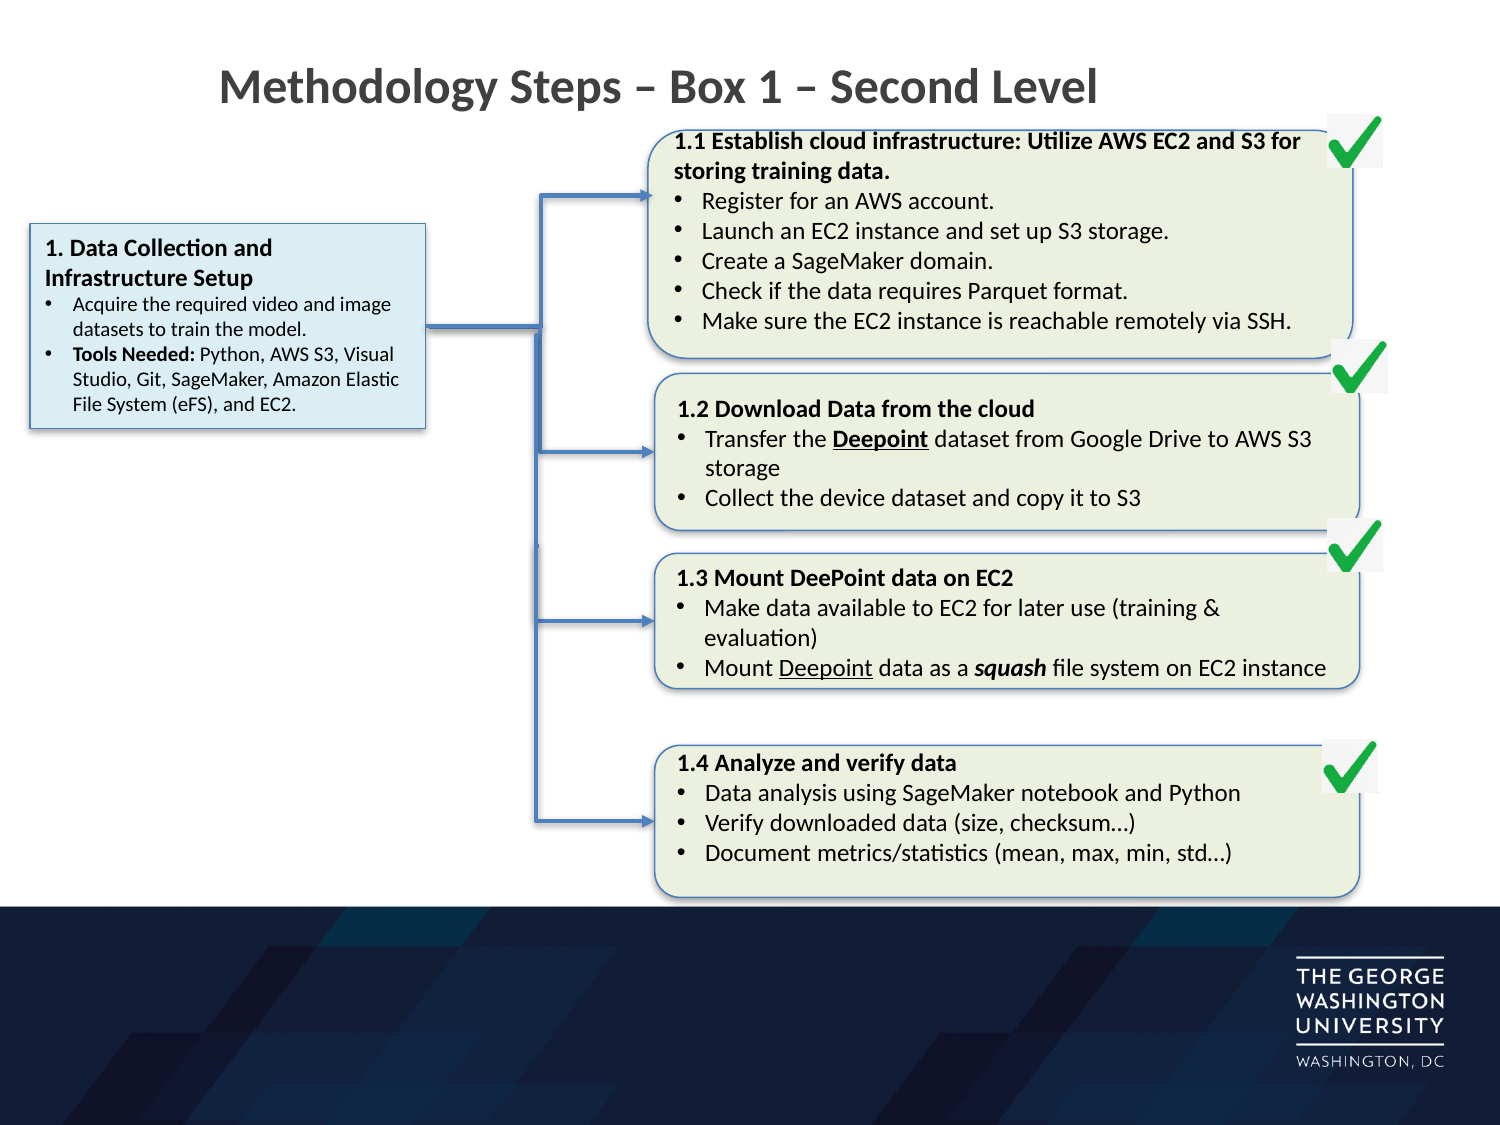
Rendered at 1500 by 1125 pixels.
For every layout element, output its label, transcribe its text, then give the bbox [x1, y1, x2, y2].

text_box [425, 325, 655, 453]
text_box 1.1 Establish cloud infrastructure: Utilize AWS EC2 and S3 for storing training data. Register for an AWS account. Launch an EC2 instance and set up S3 storage. Create a SageMaker domain. Check if the data requires Parquet format. Make sure the EC2 instance is reachable remotely via SSH. [647, 168, 1354, 360]
text_box 1.3 Mount DeePoint data on EC2 Make data available to EC2 for later use (training & evaluation) Mount Deepoint data as a squash file system on EC2 instance [653, 552, 1361, 690]
text_box 1.4 Analyze and verify data Data analysis using SageMaker notebook and Python Verify downloaded data (size, checksum…) Document metrics/statistics (mean, max, min, std…) [653, 744, 1361, 899]
text_box Methodology Steps – Box 1 – Second Level [203, 46, 1476, 168]
text_box 1. Data Collection and Infrastructure Setup Acquire the required video and image datasets to train the model. Tools Needed: Python, AWS S3, Visual Studio, Git, SageMaker, Amazon Elastic File System (eFS), and EC2. [29, 223, 423, 429]
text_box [428, 195, 654, 325]
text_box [453, 420, 741, 536]
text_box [459, 625, 735, 742]
picture [0, 0, 1500, 1125]
text_box 1.2 Download Data from the cloud Transfer the Deepoint dataset from Google Drive to AWS S3 storage Collect the device dataset and copy it to S3 [660, 372, 1361, 532]
